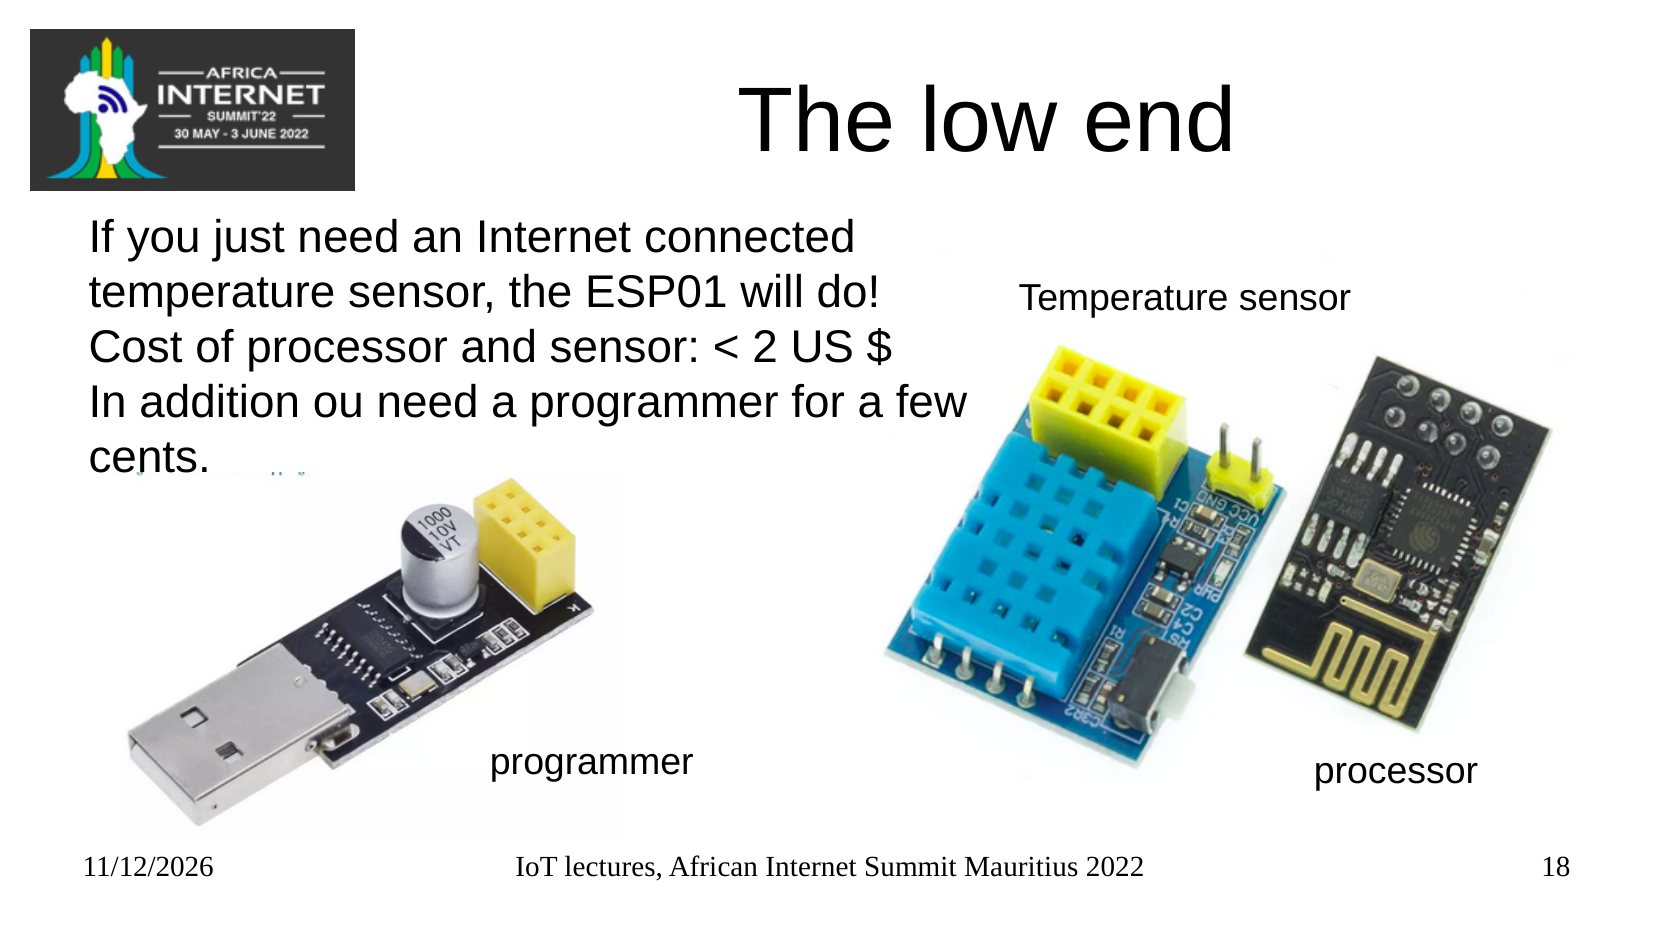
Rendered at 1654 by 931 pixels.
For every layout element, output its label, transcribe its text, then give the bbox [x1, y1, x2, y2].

title The low end [403, 37, 1571, 193]
text_box programmer [625, 729, 709, 787]
picture [109, 472, 621, 841]
footer IoT lectures, African Internet Summit Mauritius 2022 [509, 847, 1152, 912]
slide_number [82, 847, 468, 912]
list If you just need an Internet connected temperature sensor, the ESP01 will do! Cost of processor and sensor: < 2 US $ In addition ou need a programmer for a few cents. [88, 206, 981, 787]
slide_number 18 [1185, 847, 1571, 912]
picture [30, 29, 355, 191]
picture [833, 245, 1595, 827]
